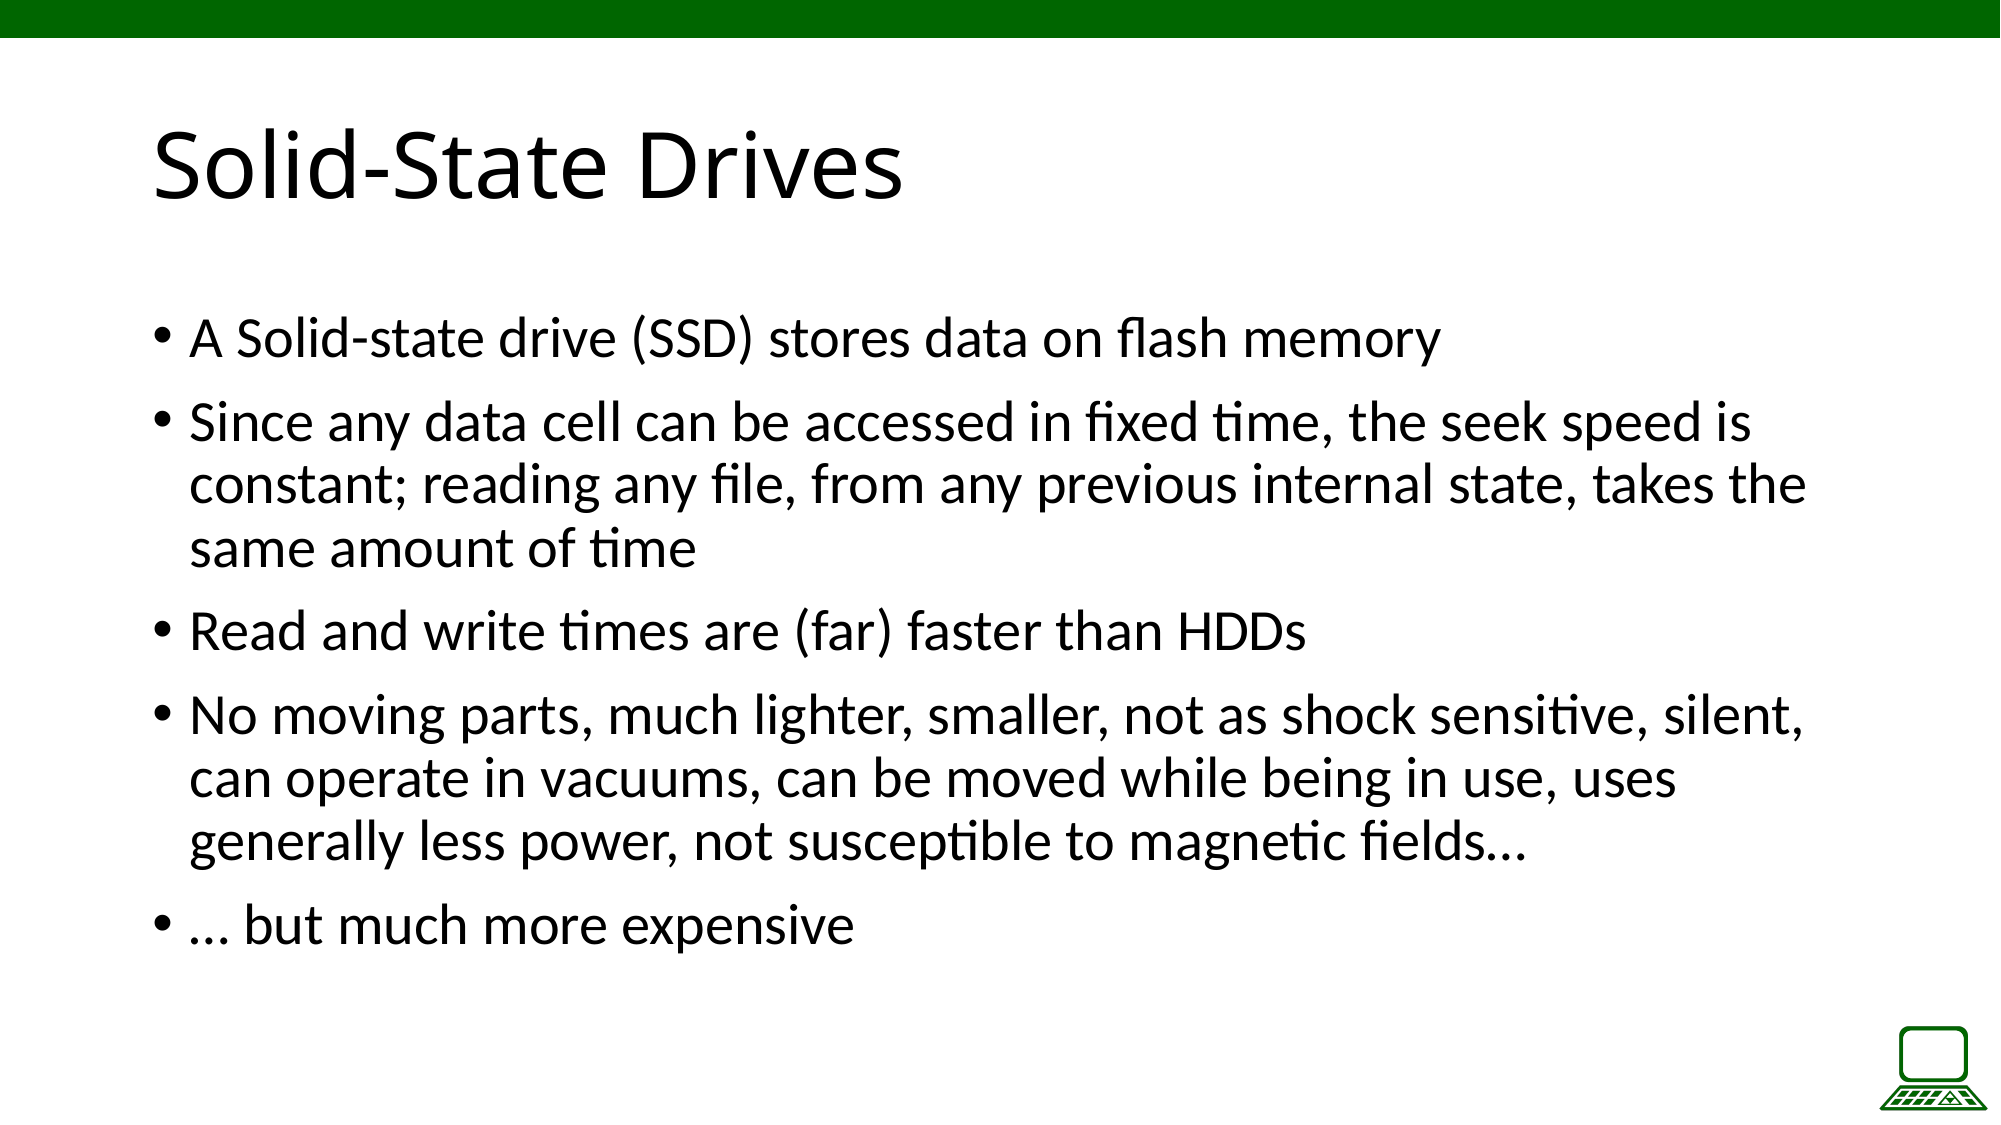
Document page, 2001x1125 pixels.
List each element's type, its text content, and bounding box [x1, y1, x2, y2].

title Solid-State Drives [137, 59, 1863, 278]
text_box [0, 0, 2000, 39]
picture [1879, 1026, 1988, 1111]
list A Solid-state drive (SSD) stores data on flash memory Since any data cell can be accessed in fixed time, the seek speed is constant; reading any file, from any previous internal state, takes the same amount of time Read and write times are (far) faster than HDDs No moving parts, much lighter, smaller, not as shock sensitive, silent, can operate in vacuums, can be moved while being in use, uses generally less power, not susceptible to magnetic fields… … but much more expensive [137, 299, 1863, 1014]
